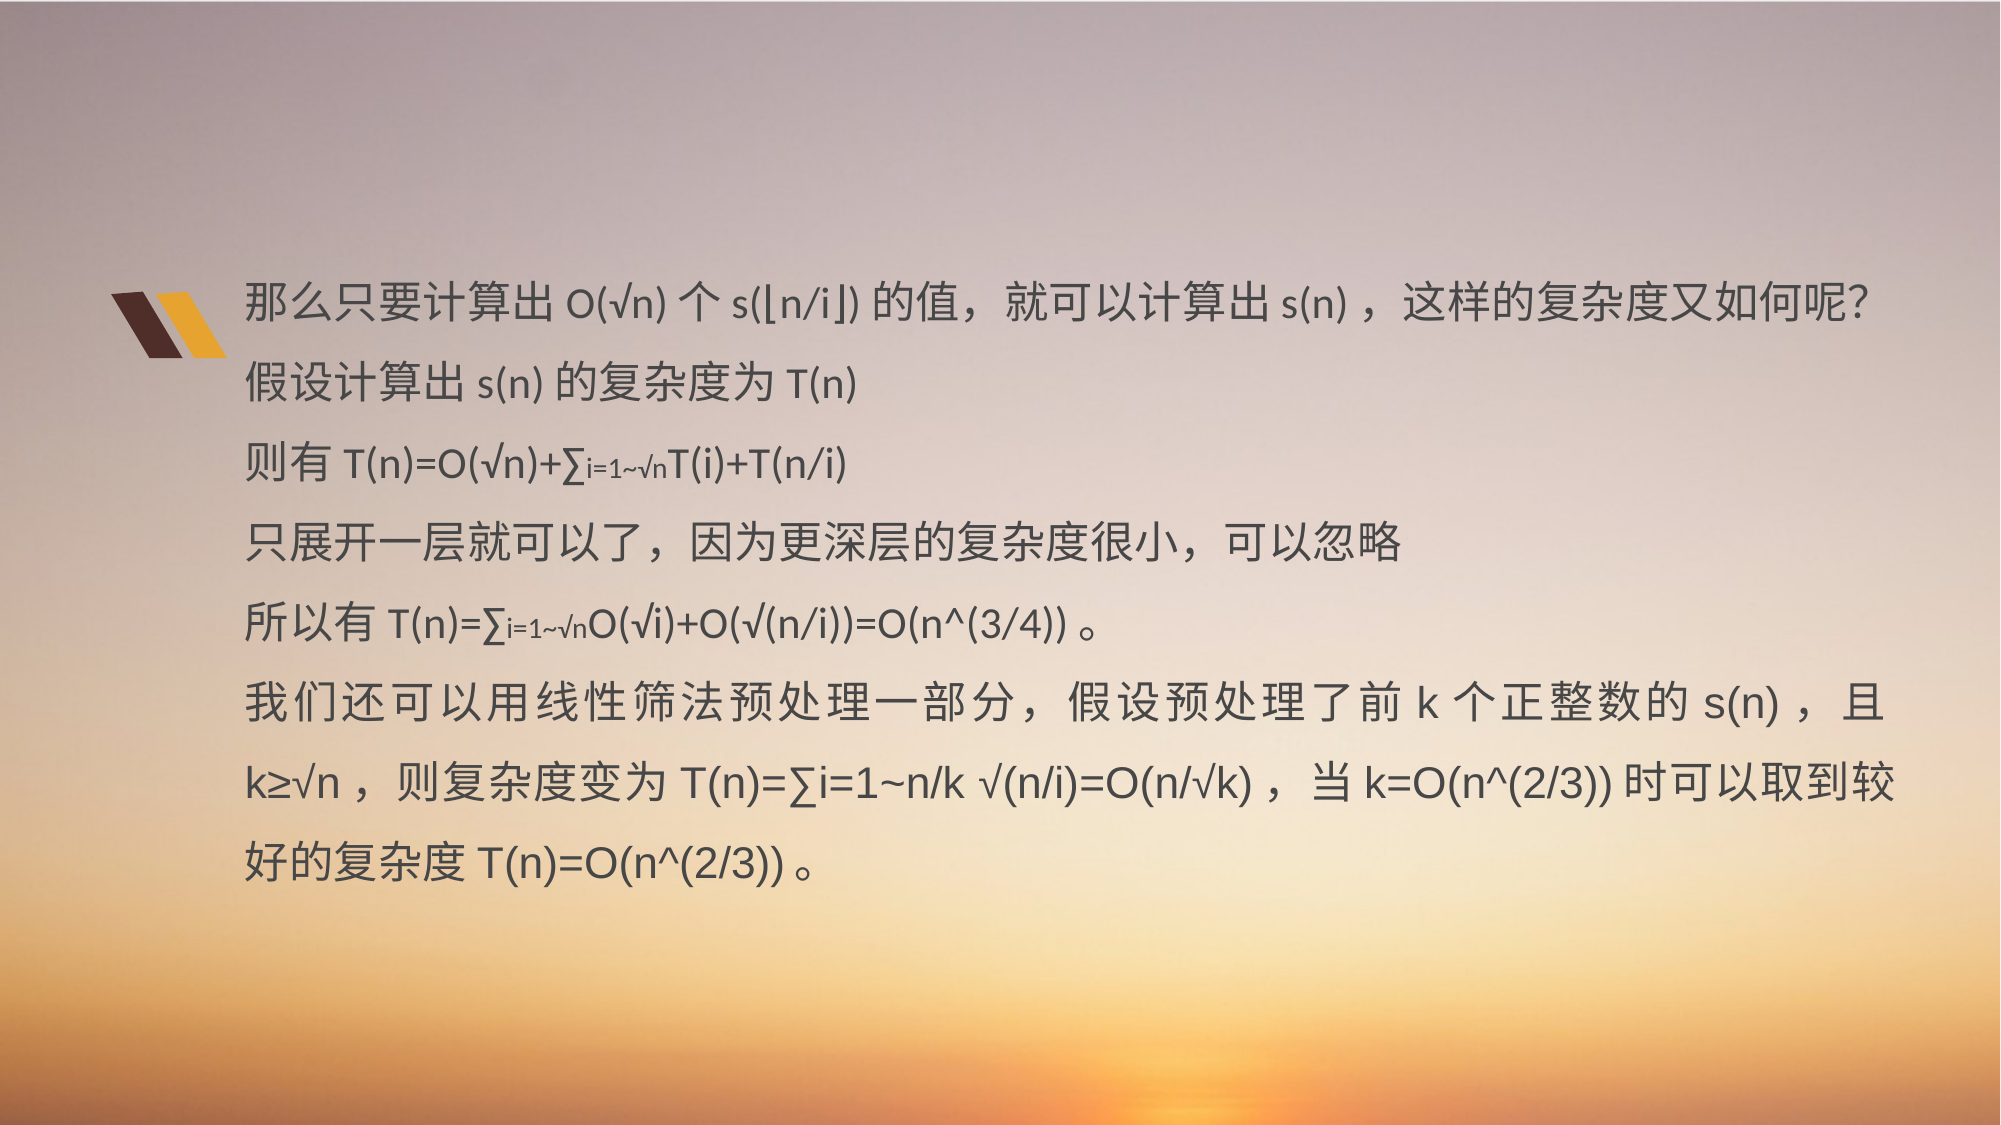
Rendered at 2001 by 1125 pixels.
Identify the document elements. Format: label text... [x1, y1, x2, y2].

picture [0, 0, 2001, 1125]
list 那么只要计算出O(√n)个s(⌊n/i⌋)的值，就可以计算出s(n)，这样的复杂度又如何呢？ 假设计算出s(n)的复杂度为T(n) 则有T(n)=O(√n)+∑i=1~√nT(i)+T(n/i) 只展开一层就可以了，因为更深层的复杂度很小，可以忽略 所以有T(n)=∑i=1~√nO(√i)+O(√(n/i))=O(n^(3/4))。 我们还可以用线性筛法预处理一部分，假设预处理了前k个正整数的s(n)，且k≥√n，则复杂度变为T(n)=∑i=1~n/k √(n/i)=O(n/√k)，当k=O(n^(2/3))时可以取到较好的复杂度T(n)=O(n^(2/3))。 [227, 240, 1914, 980]
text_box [132, 280, 206, 372]
